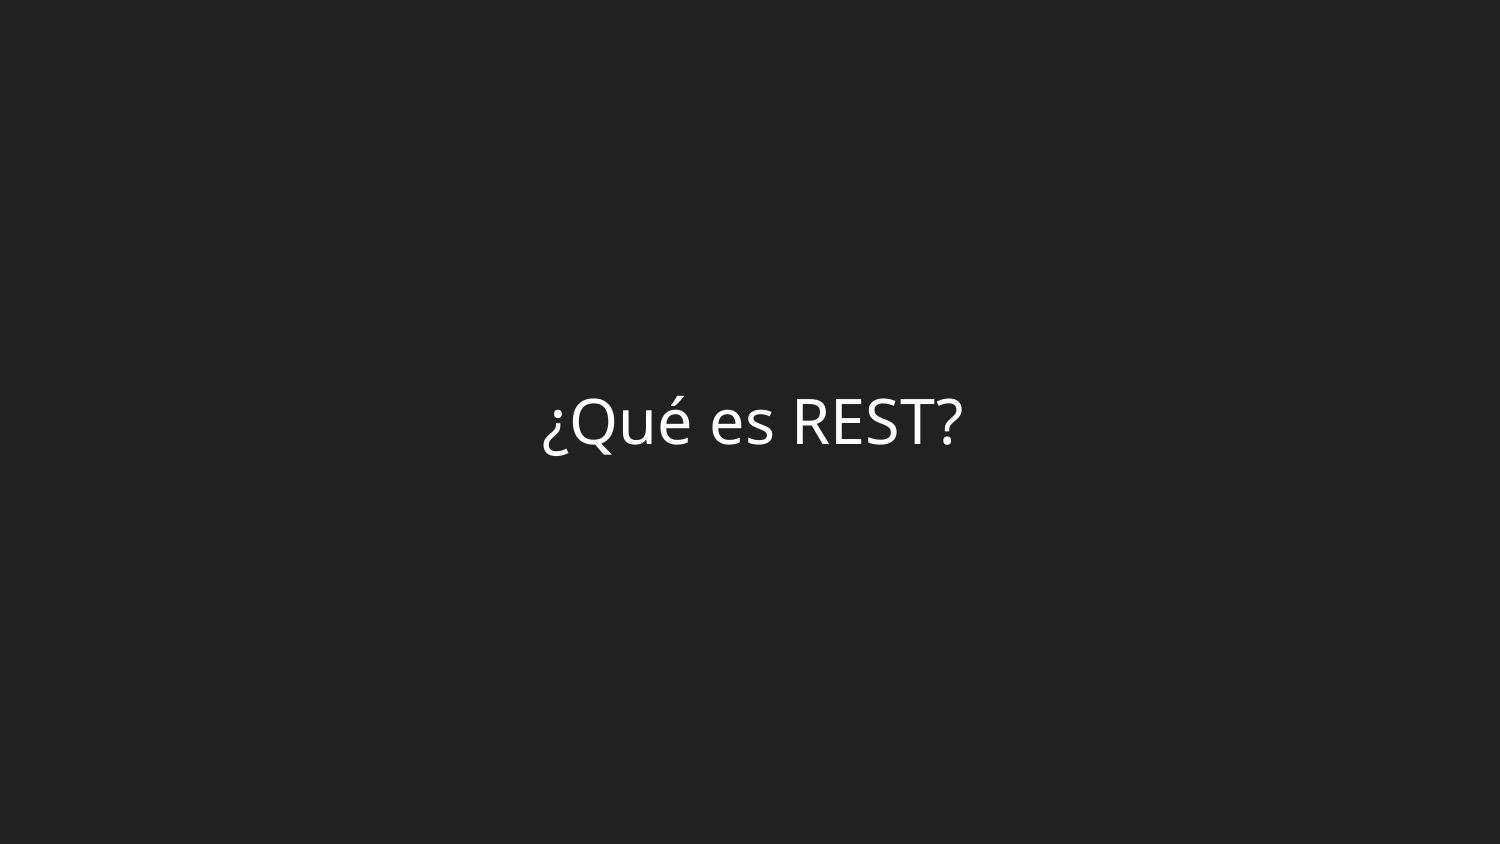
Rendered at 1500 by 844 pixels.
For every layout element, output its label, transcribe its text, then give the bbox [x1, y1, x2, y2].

text_box ¿Qué es REST? [0, 0, 1500, 842]
